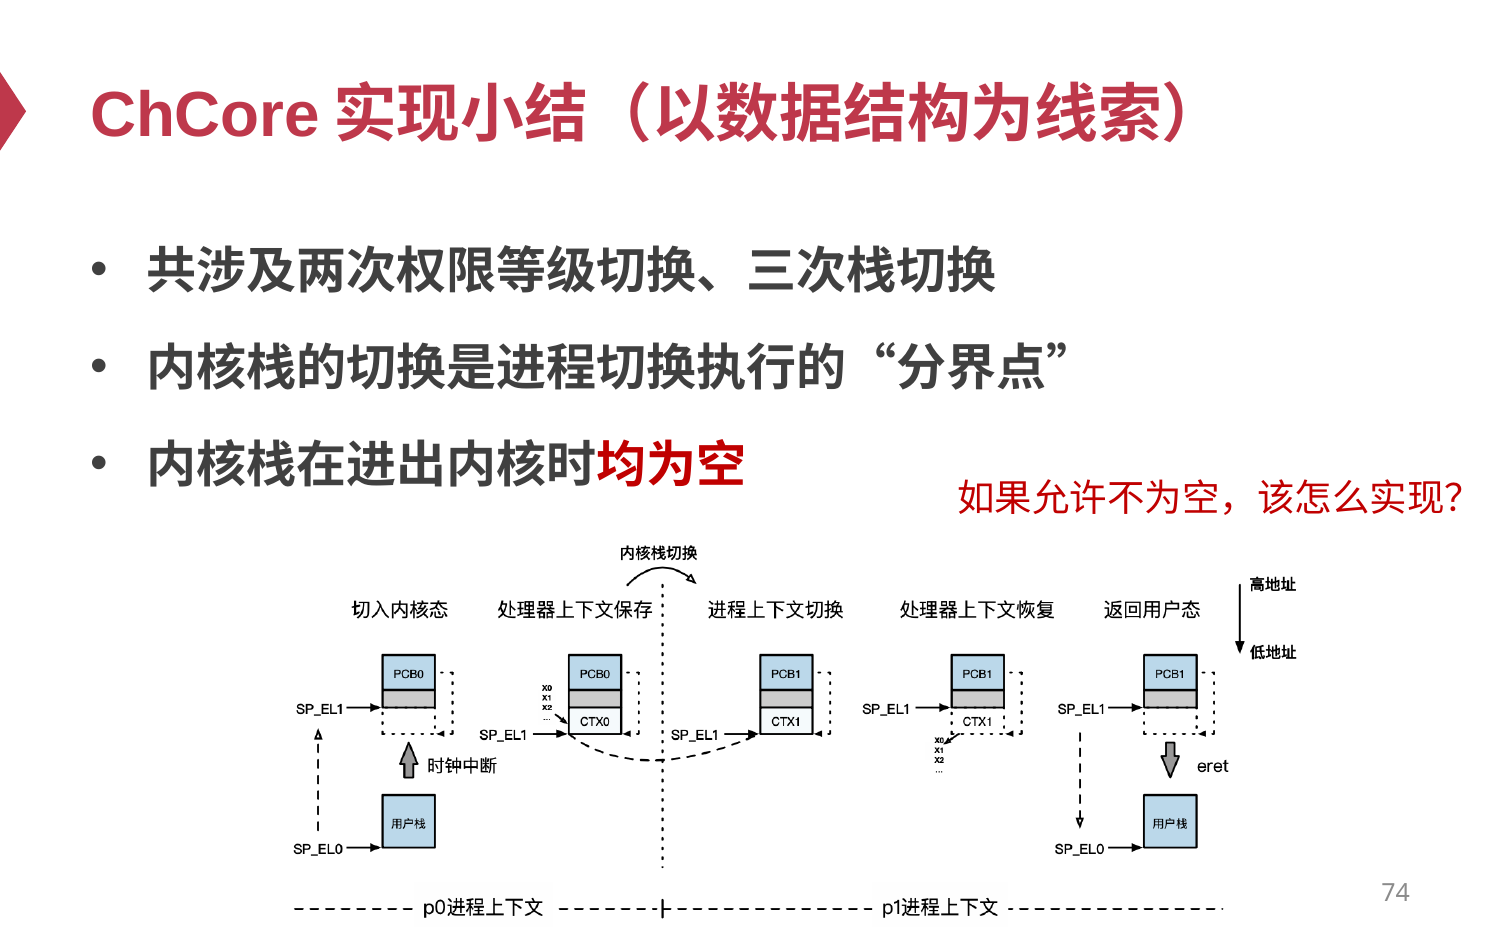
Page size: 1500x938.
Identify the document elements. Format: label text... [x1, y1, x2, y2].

picture [277, 527, 1317, 927]
text_box 如果允许不为空，该怎么实现？ [942, 467, 1498, 527]
list 共涉及两次权限等级切换、三次栈切换 内核栈的切换是进程切换执行的“分界点” 内核栈在进出内核时均为空 [75, 218, 1425, 838]
title ChCore实现小结（以数据结构为线索） [75, 37, 1425, 186]
slide_number 74 [1322, 868, 1425, 919]
